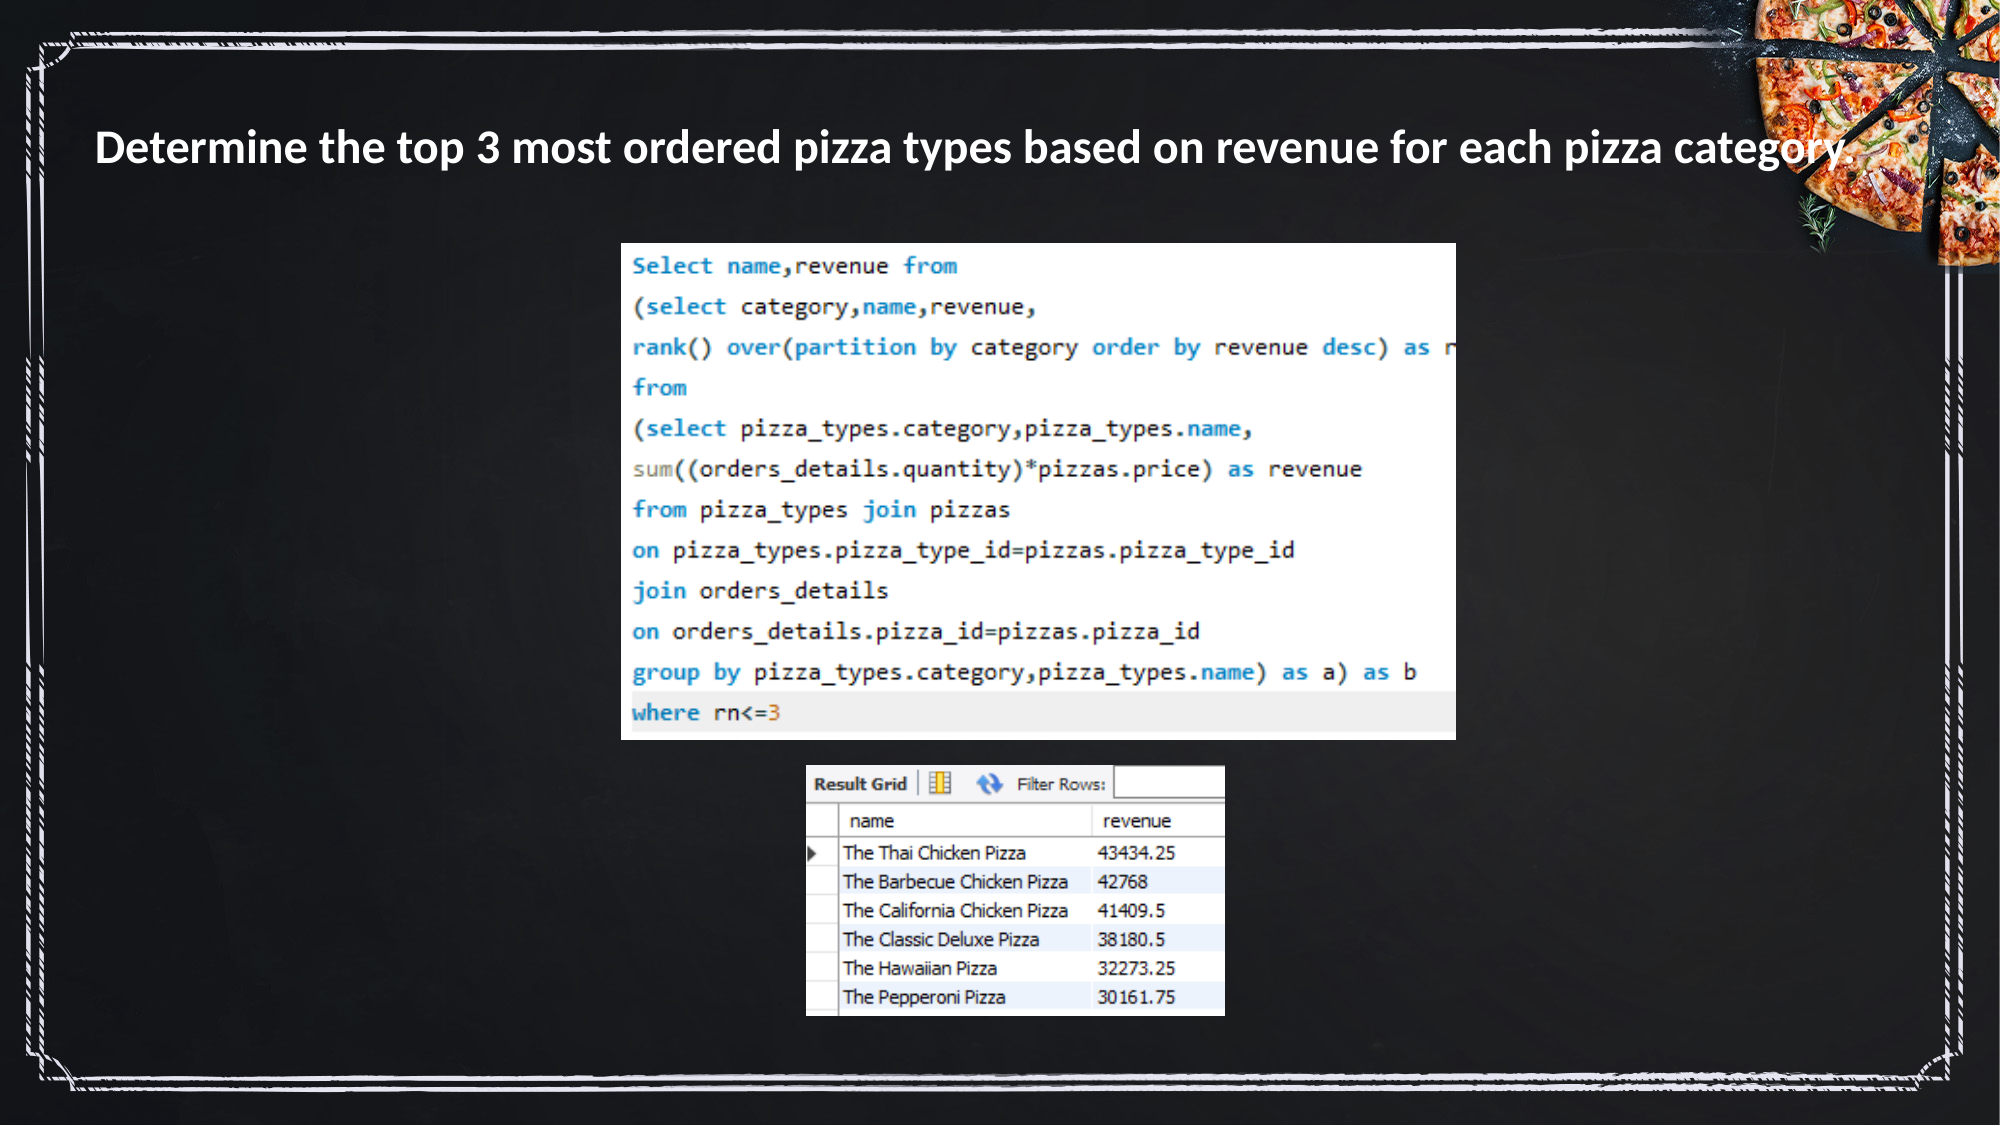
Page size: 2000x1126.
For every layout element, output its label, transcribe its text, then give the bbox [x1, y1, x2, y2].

title Determine the top 3 most ordered pizza types based on revenue for each pizza category. [78, 78, 1879, 210]
picture [0, 0, 2000, 1125]
